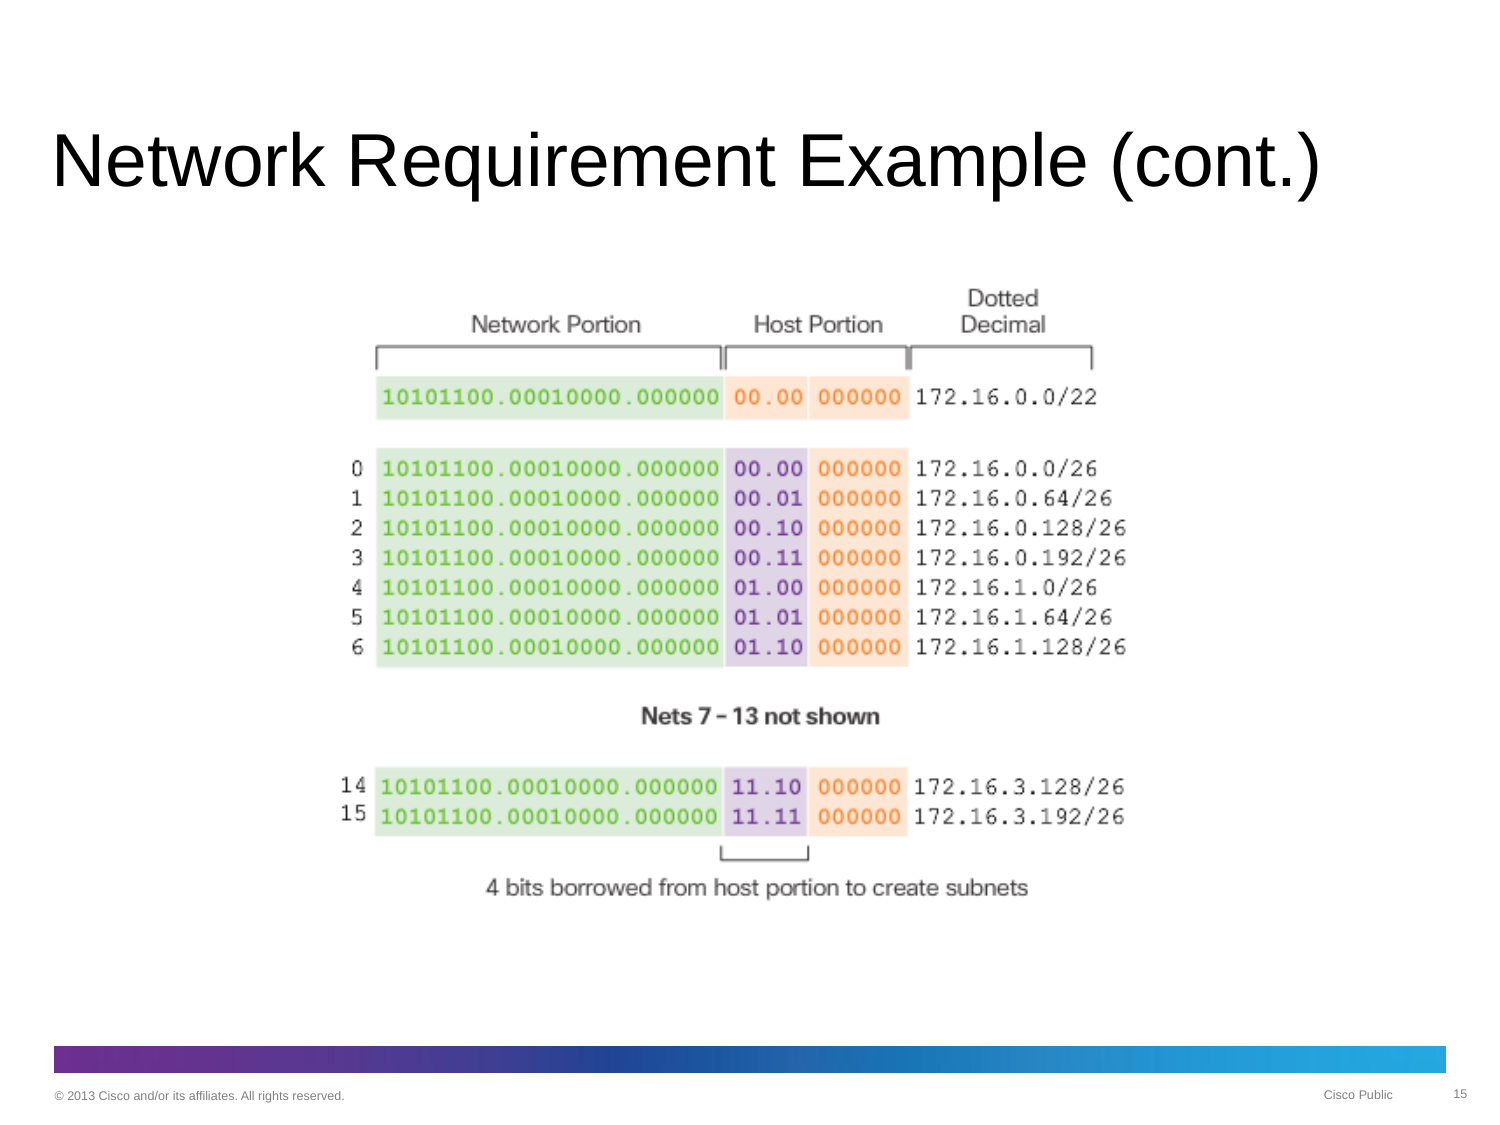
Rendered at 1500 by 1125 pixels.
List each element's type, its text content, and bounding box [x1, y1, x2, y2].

picture [54, 1046, 1446, 1073]
title Network Requirement Example (cont.) [37, 70, 1447, 209]
picture [96, 215, 1284, 975]
